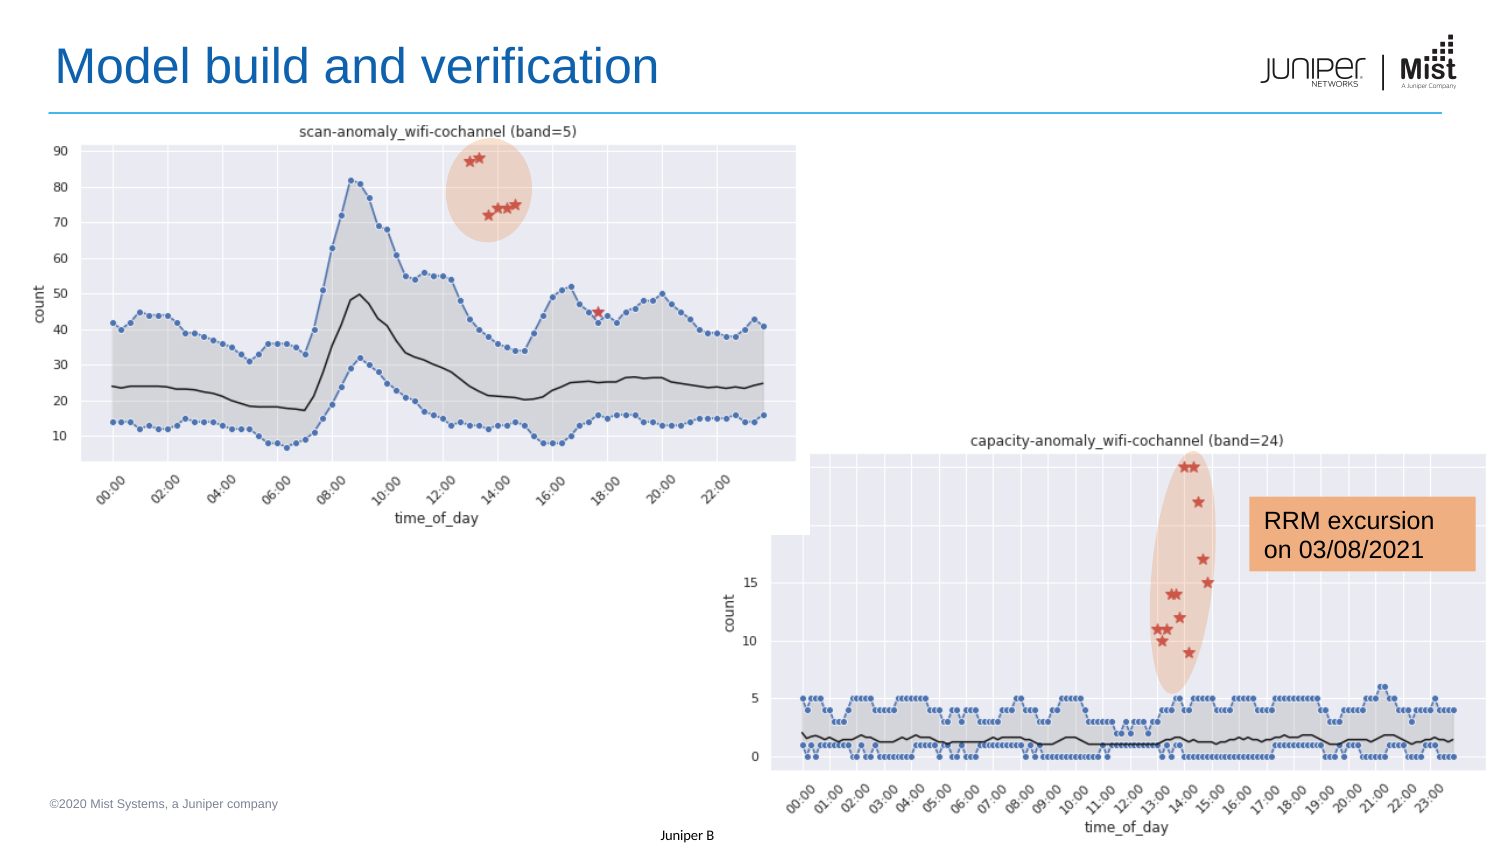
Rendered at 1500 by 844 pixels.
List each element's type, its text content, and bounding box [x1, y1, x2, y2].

picture [23, 117, 1500, 844]
picture [1217, 0, 1500, 142]
title Model build and verification [39, 21, 1205, 103]
